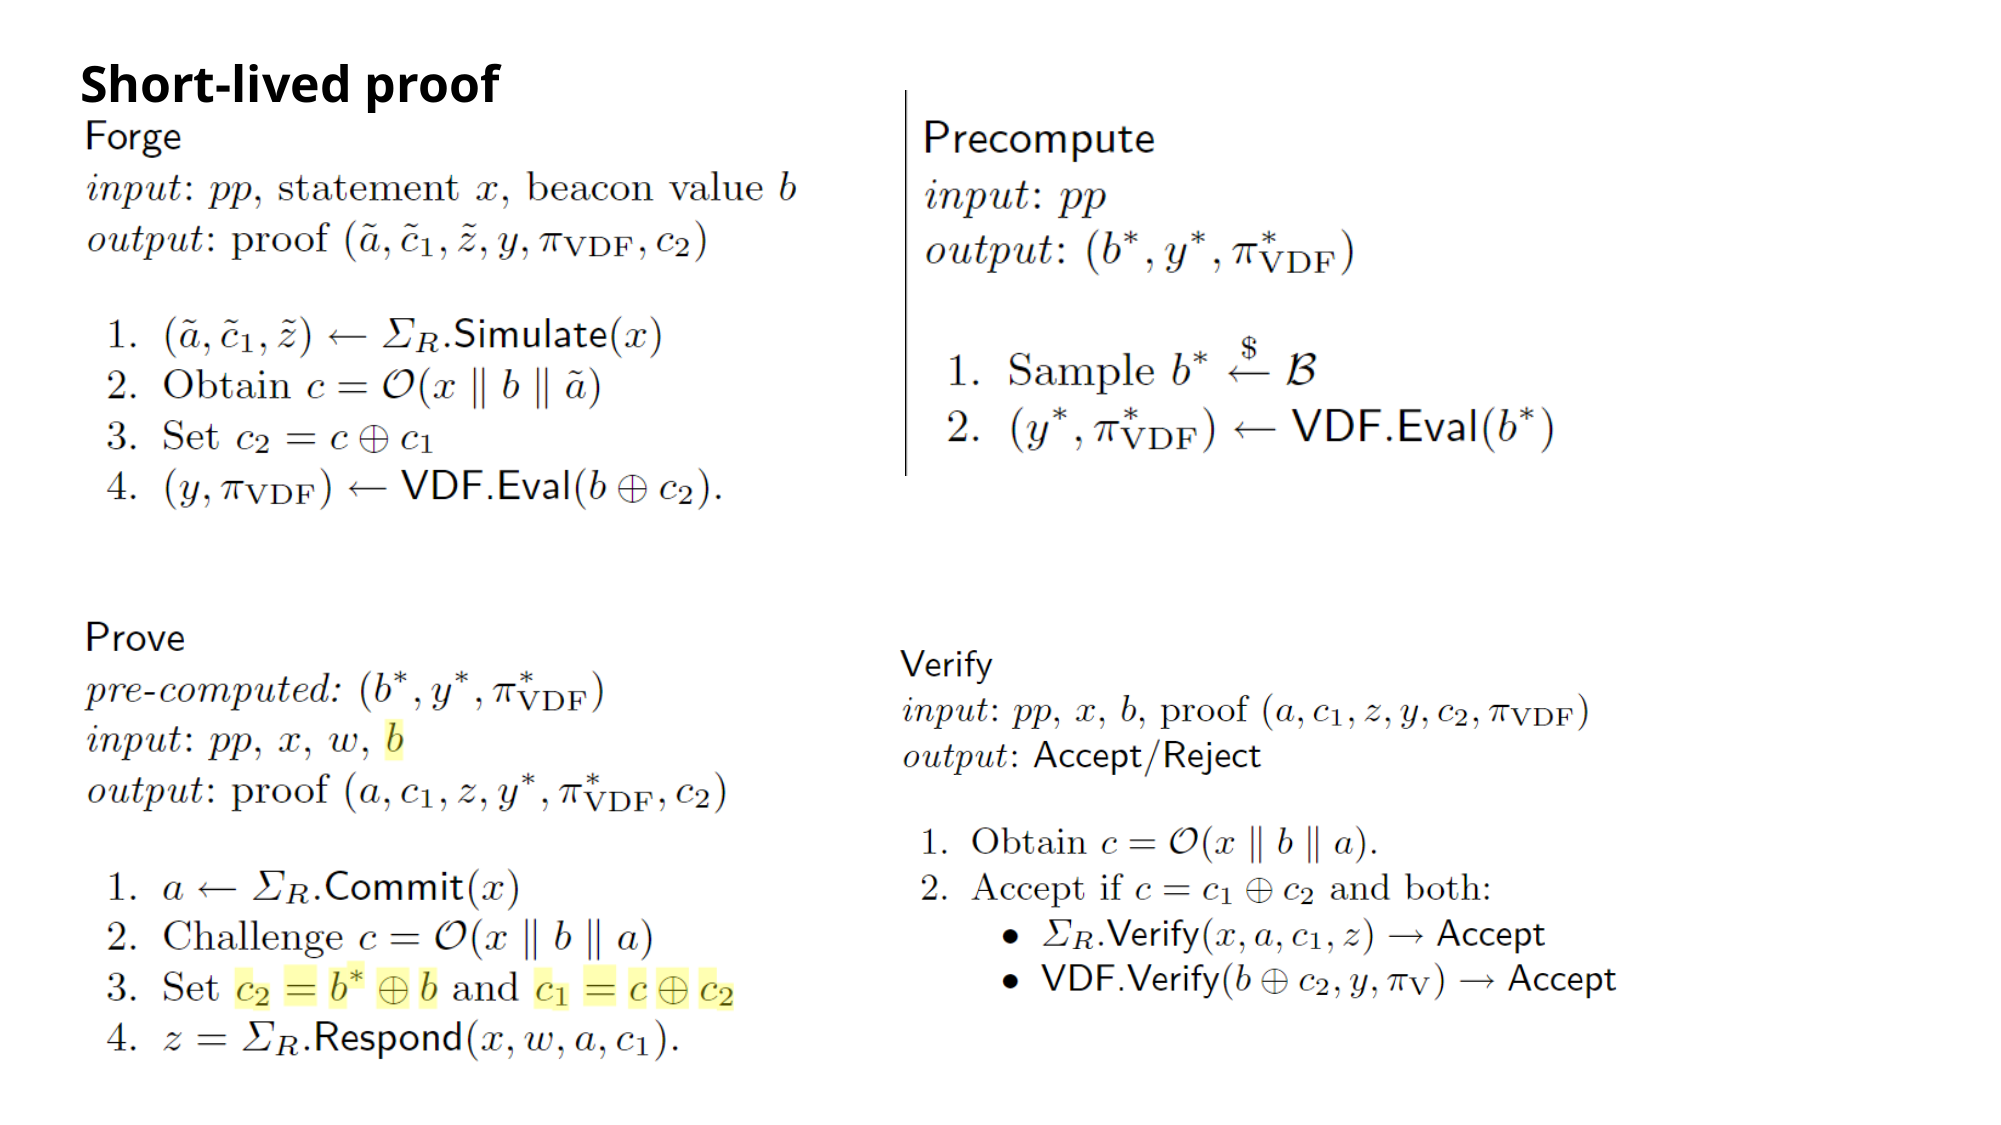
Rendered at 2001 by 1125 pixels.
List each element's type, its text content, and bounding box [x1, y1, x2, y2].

text_box Short-lived proof [65, 44, 654, 113]
picture [896, 637, 1627, 1018]
picture [905, 90, 1627, 476]
picture [65, 113, 809, 1070]
